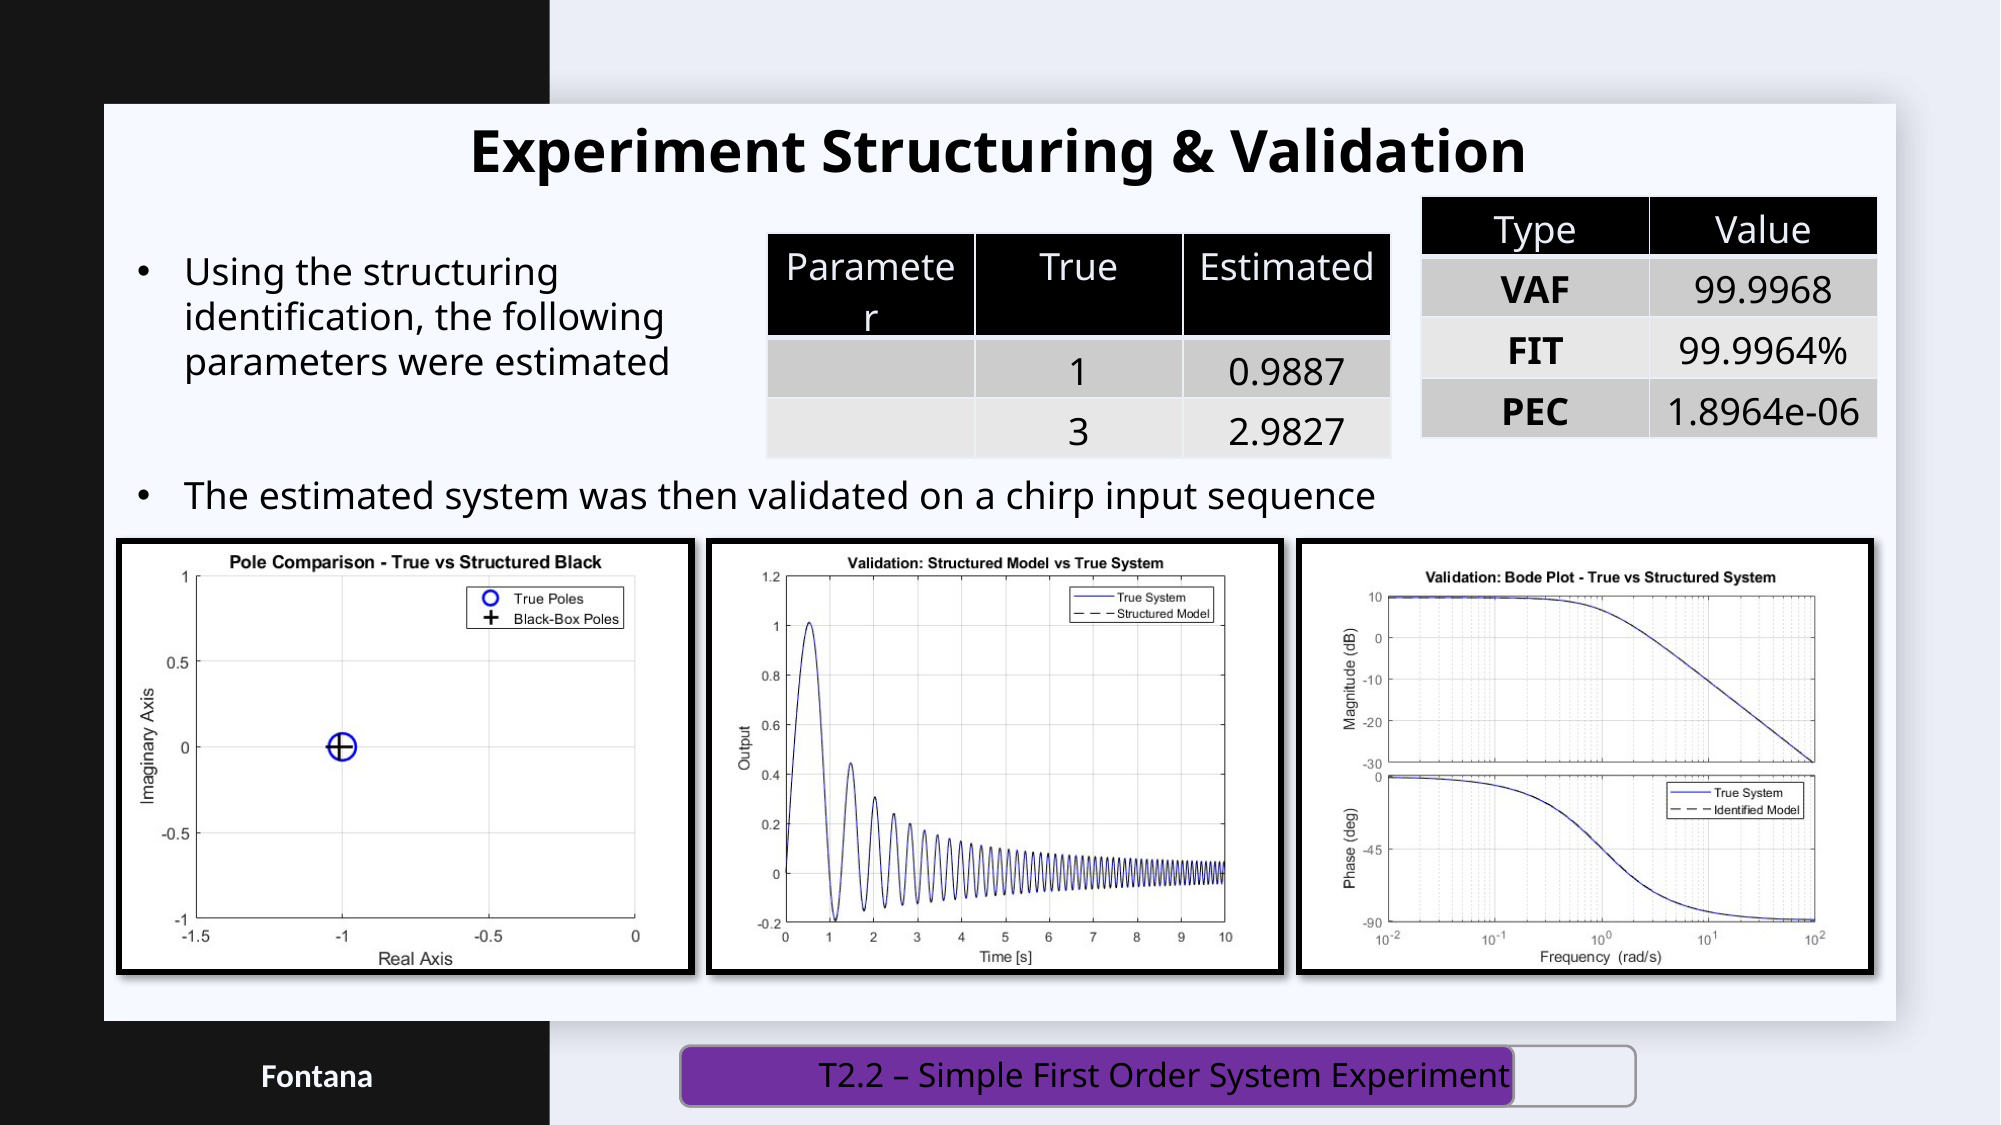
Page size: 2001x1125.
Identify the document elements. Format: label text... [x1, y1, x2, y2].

picture [121, 543, 689, 970]
text_box The estimated system was then validated on a chirp input sequence [122, 464, 1792, 525]
table_cell PEC [1422, 379, 1649, 437]
text_box T2.2 – Simple First Order System Experiment [698, 1047, 1631, 1102]
table_cell VAF [1422, 259, 1649, 316]
table_header Value [1650, 197, 1877, 254]
table_cell 99.9964% [1650, 318, 1877, 377]
table_cell 99.9968 [1650, 259, 1877, 316]
picture [1301, 543, 1869, 970]
table_cell 1.8964e-06 [1650, 379, 1877, 437]
table_cell FIT [1422, 318, 1649, 377]
text_box Using the structuring identification, the following parameters were estimated [122, 240, 766, 436]
text_box Fontana [113, 1046, 523, 1102]
text_box Experiment Structuring & Validation [105, 107, 1892, 192]
text_box [122, 192, 1878, 240]
text_box [1507, 1044, 1637, 1108]
table_header Type [1422, 197, 1649, 254]
text_box [679, 1044, 1514, 1108]
picture [711, 543, 1279, 970]
